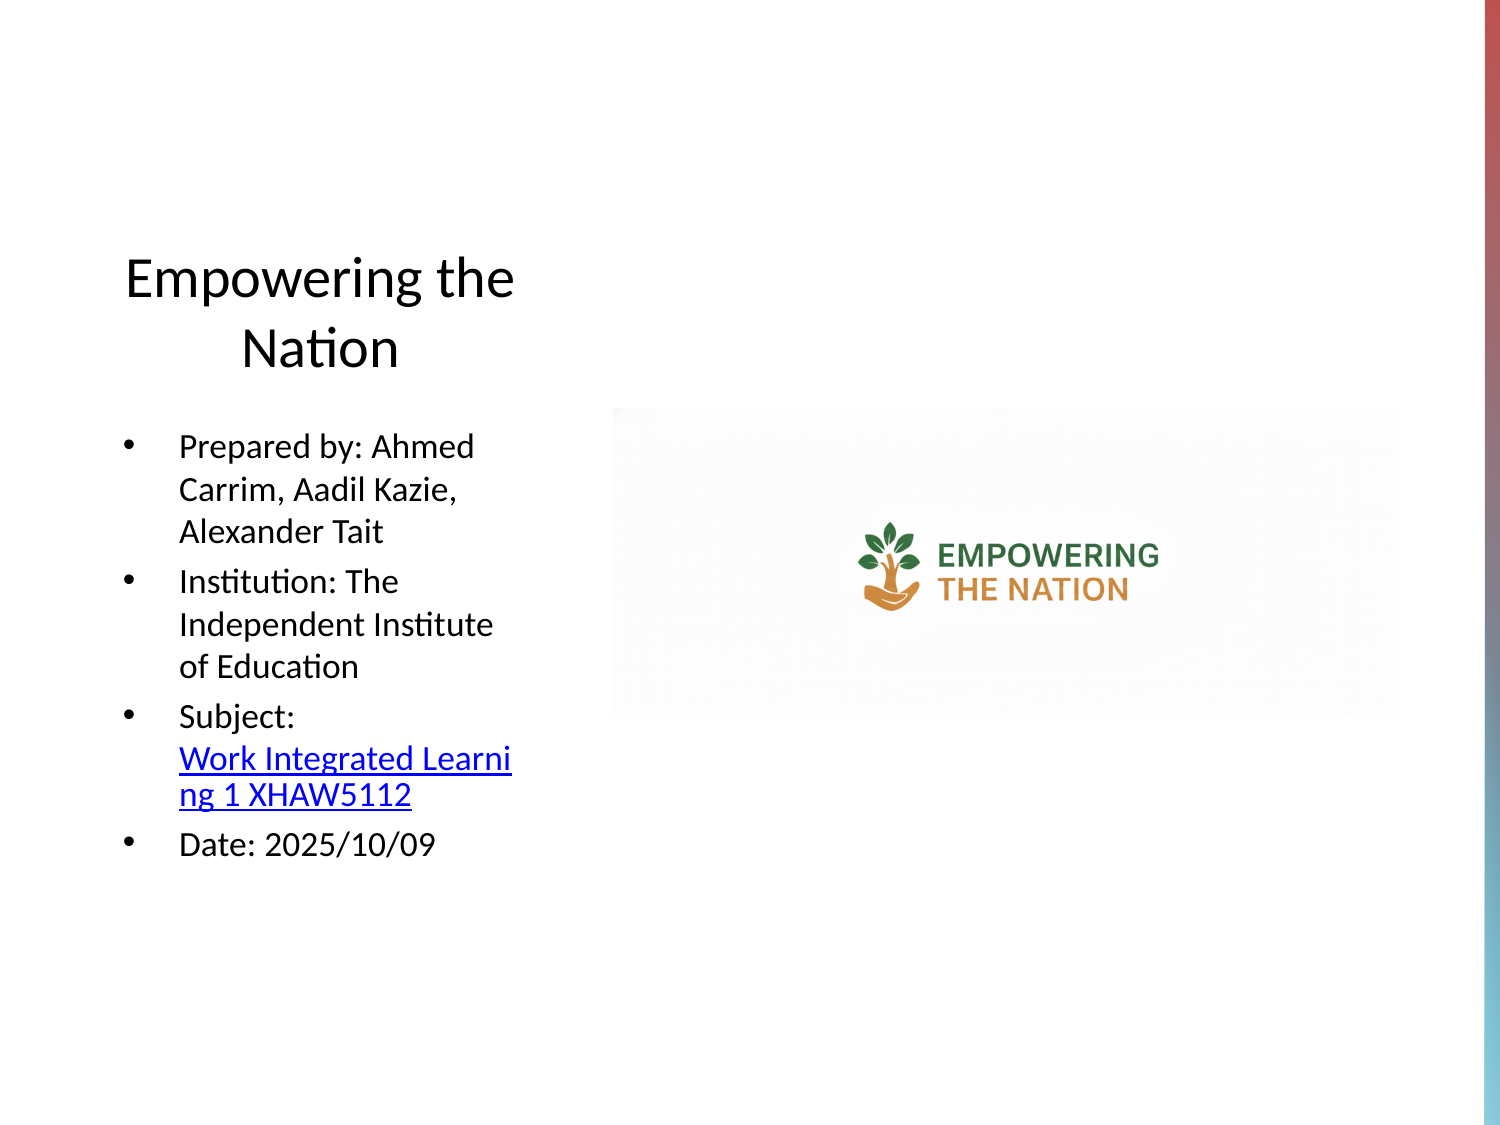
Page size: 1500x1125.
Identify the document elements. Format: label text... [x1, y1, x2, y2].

picture [613, 408, 1400, 718]
title Empowering the Nation [107, 121, 533, 387]
list Prepared by: Ahmed Carrim, Aadil Kazie, Alexander Tait Institution: The Independent Institute of Education Subject: Work Integrated Learning 1 XHAW5112 Date: 2025/10/09 [107, 415, 533, 982]
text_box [1484, 0, 1500, 1125]
